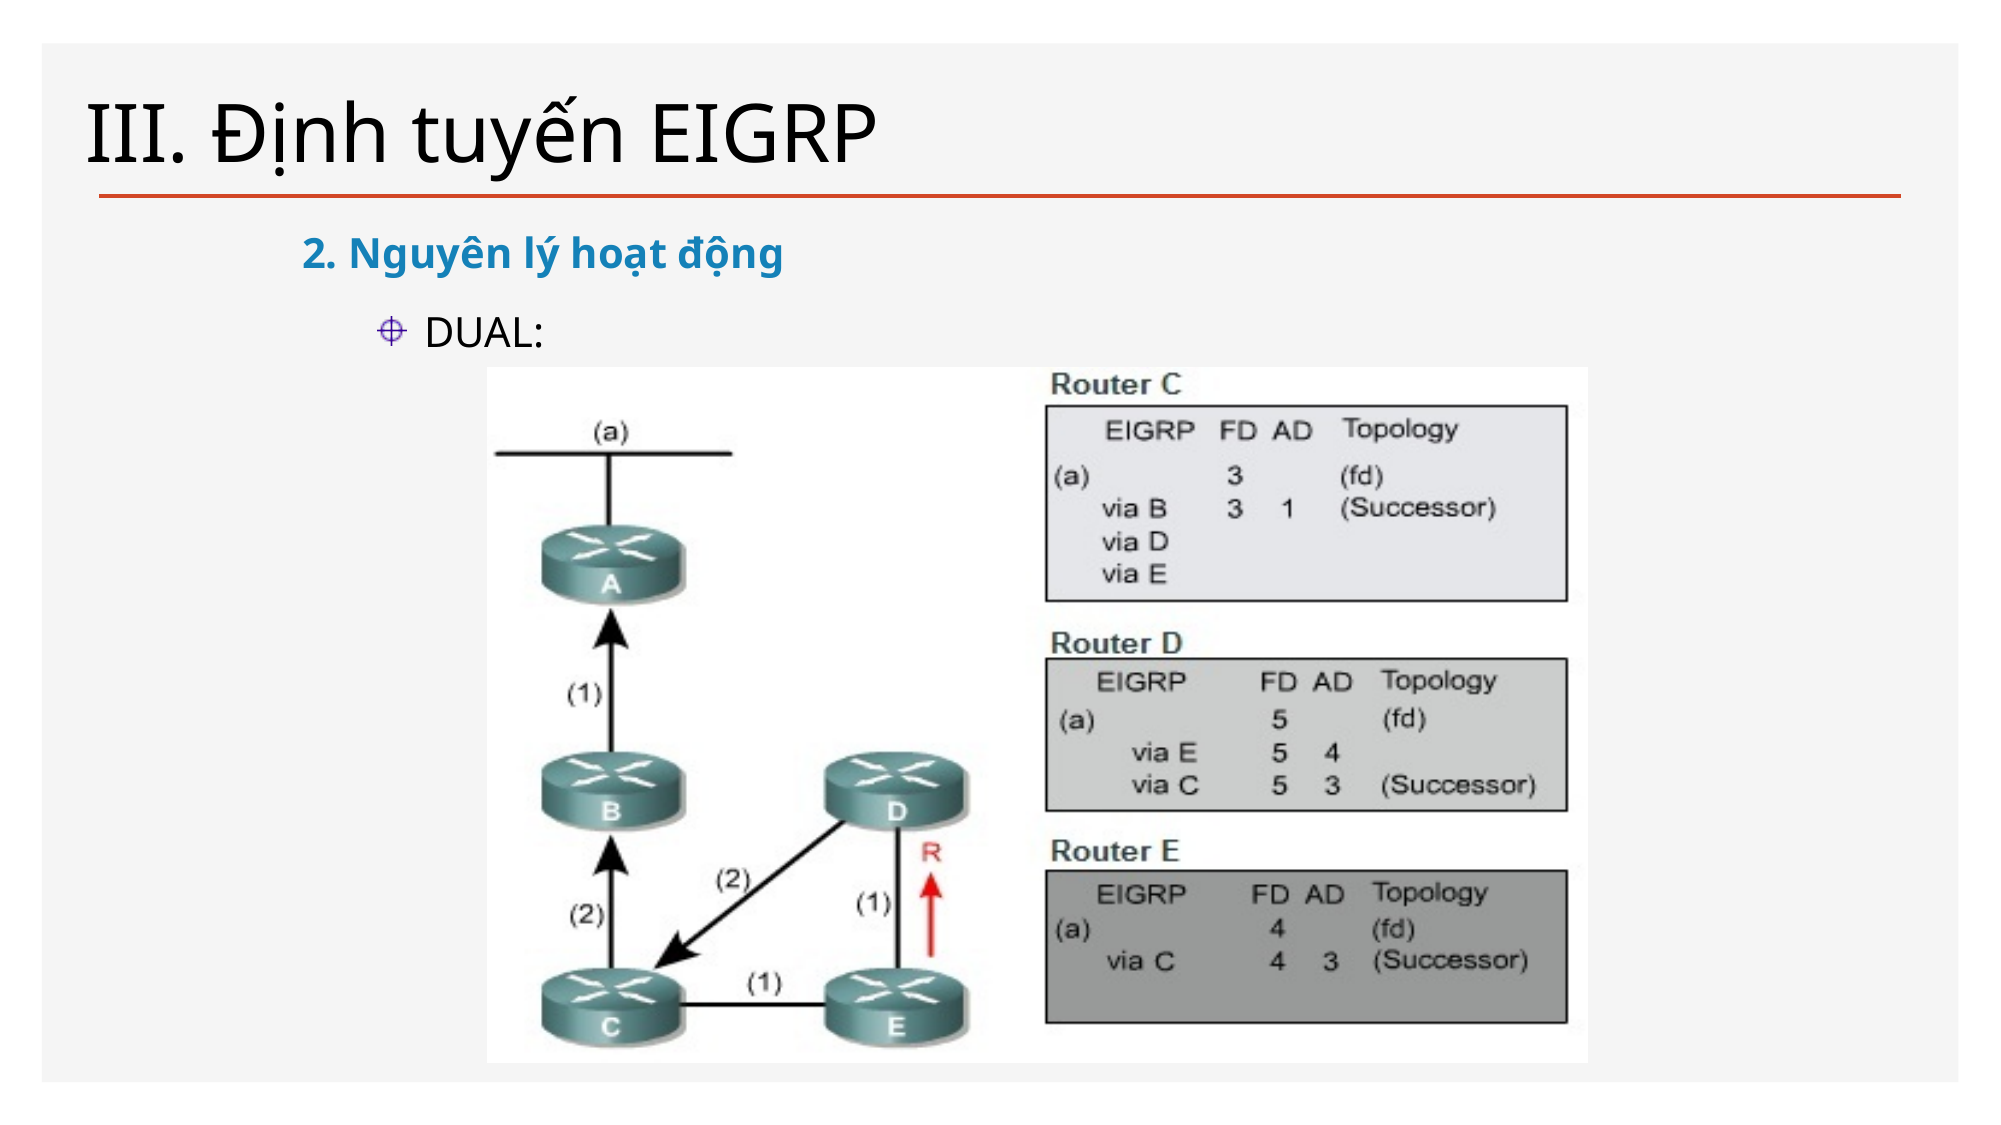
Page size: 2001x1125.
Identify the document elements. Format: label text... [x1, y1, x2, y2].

picture [377, 316, 407, 346]
picture [487, 367, 1588, 1063]
title III. Định tuyến EIGRP [85, 73, 1214, 179]
text_box 2. Nguyên lý hoạt động DUAL: [287, 212, 1713, 538]
